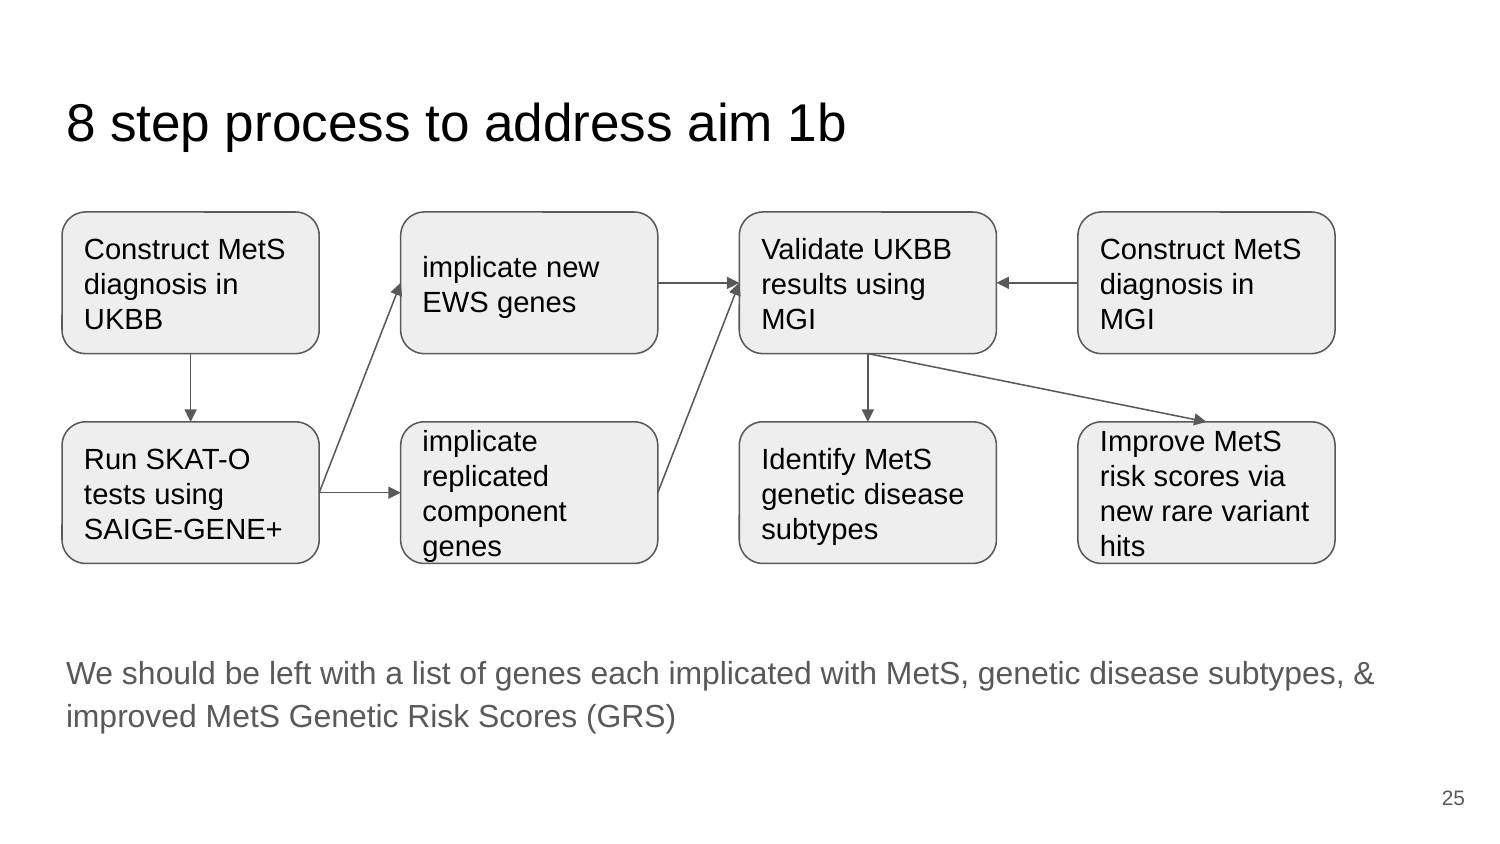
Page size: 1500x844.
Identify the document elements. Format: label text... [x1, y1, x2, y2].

text_box implicate new EWS genes [400, 211, 658, 354]
text_box Identify MetS genetic disease subtypes [739, 421, 997, 564]
text_box Construct MetS diagnosis in MGI [1077, 211, 1336, 354]
title 8 step process to address aim 1b [51, 72, 1449, 167]
text_box implicate replicated component genes [400, 421, 658, 564]
text_box Construct MetS diagnosis in UKBB [62, 211, 320, 354]
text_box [867, 353, 1207, 423]
text_box Run SKAT-O tests using SAIGE-GENE+ [62, 421, 320, 564]
text_box Improve MetS risk scores via new rare variant hits [1077, 421, 1336, 564]
list We should be left with a list of genes each implicated with MetS, genetic disease subtypes, & improved MetS Genetic Risk Scores (GRS) [51, 631, 1449, 750]
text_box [657, 282, 740, 493]
text_box Validate UKBB results using MGI [739, 211, 997, 354]
slide_number ‹#› [1389, 764, 1480, 830]
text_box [318, 282, 401, 492]
